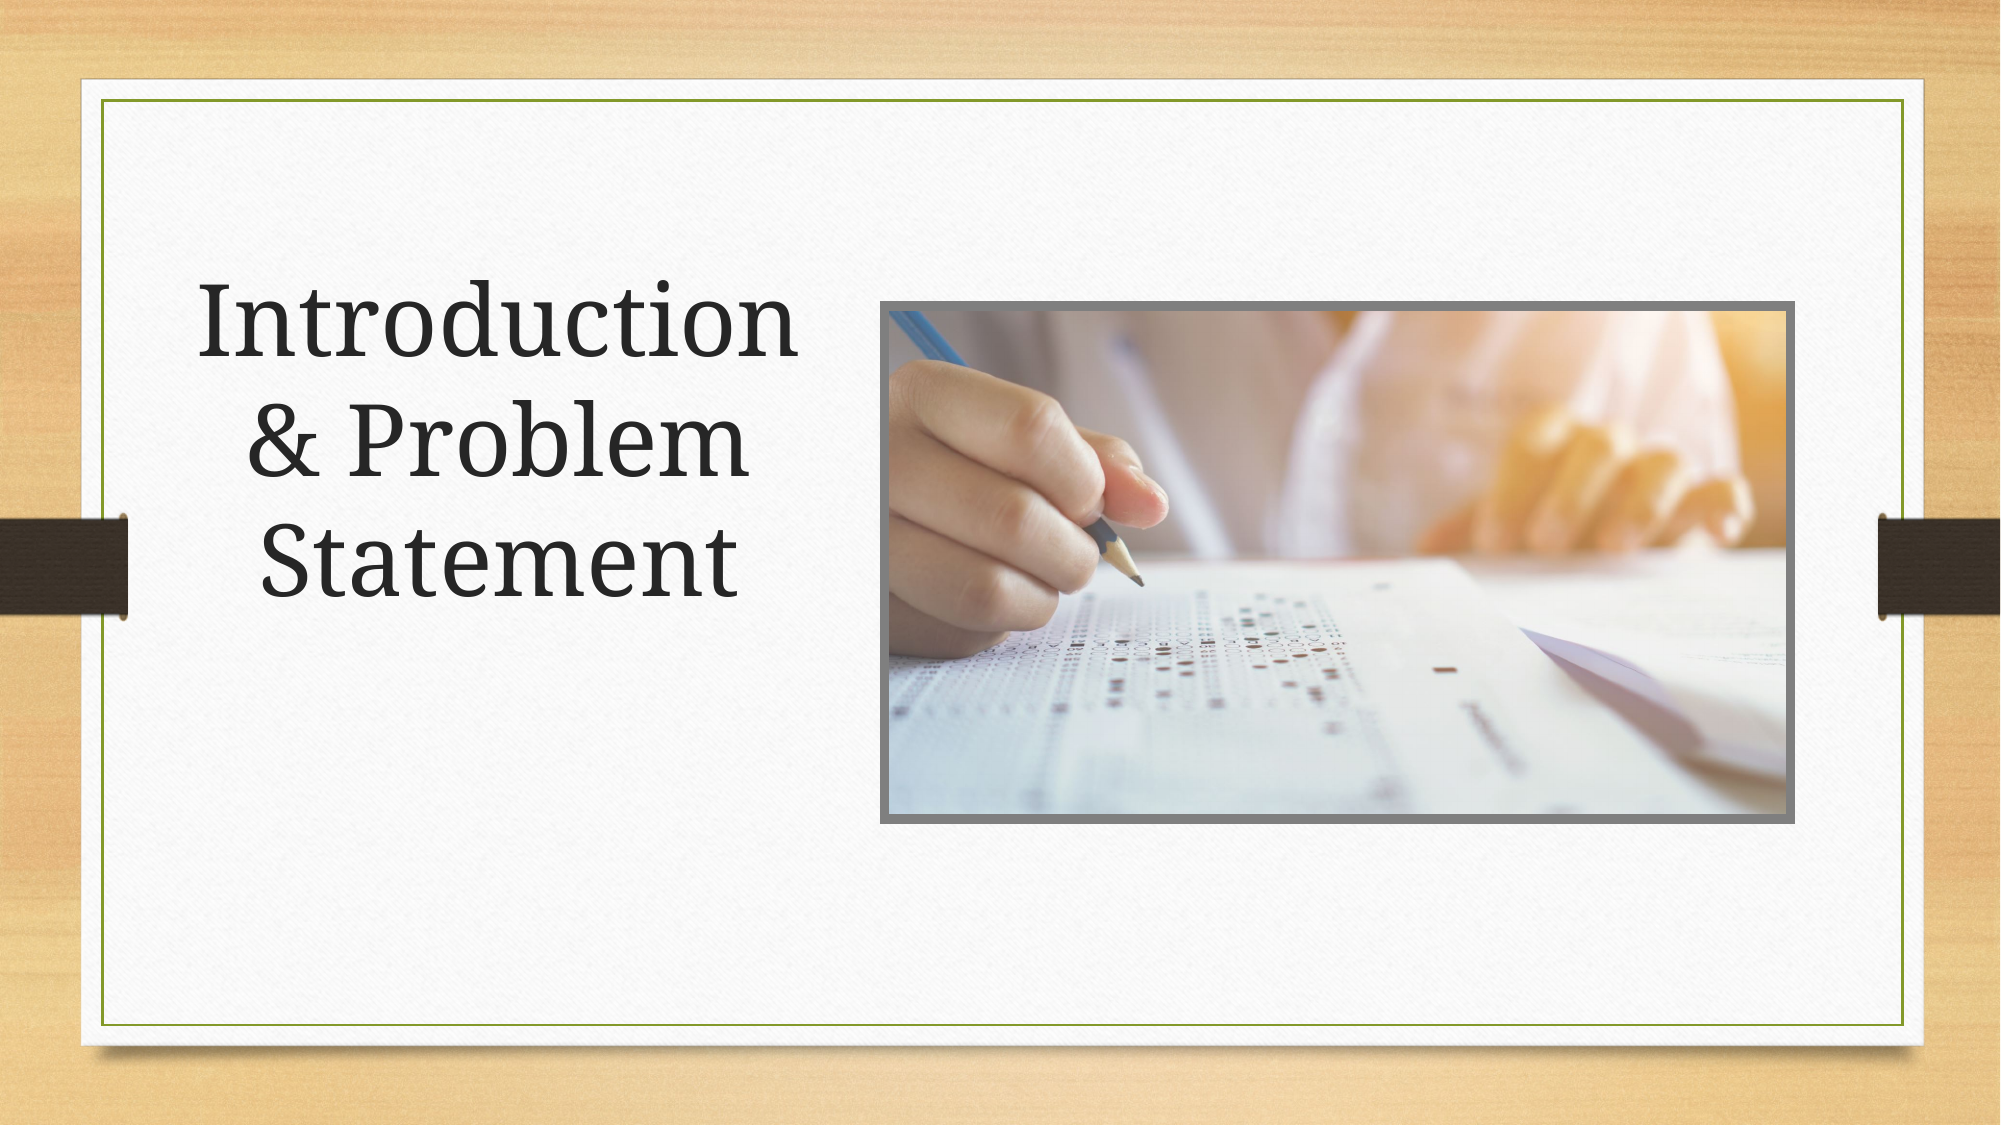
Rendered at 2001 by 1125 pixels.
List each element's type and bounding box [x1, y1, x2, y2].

text_box [0, 0, 2000, 1125]
picture [888, 310, 1787, 815]
